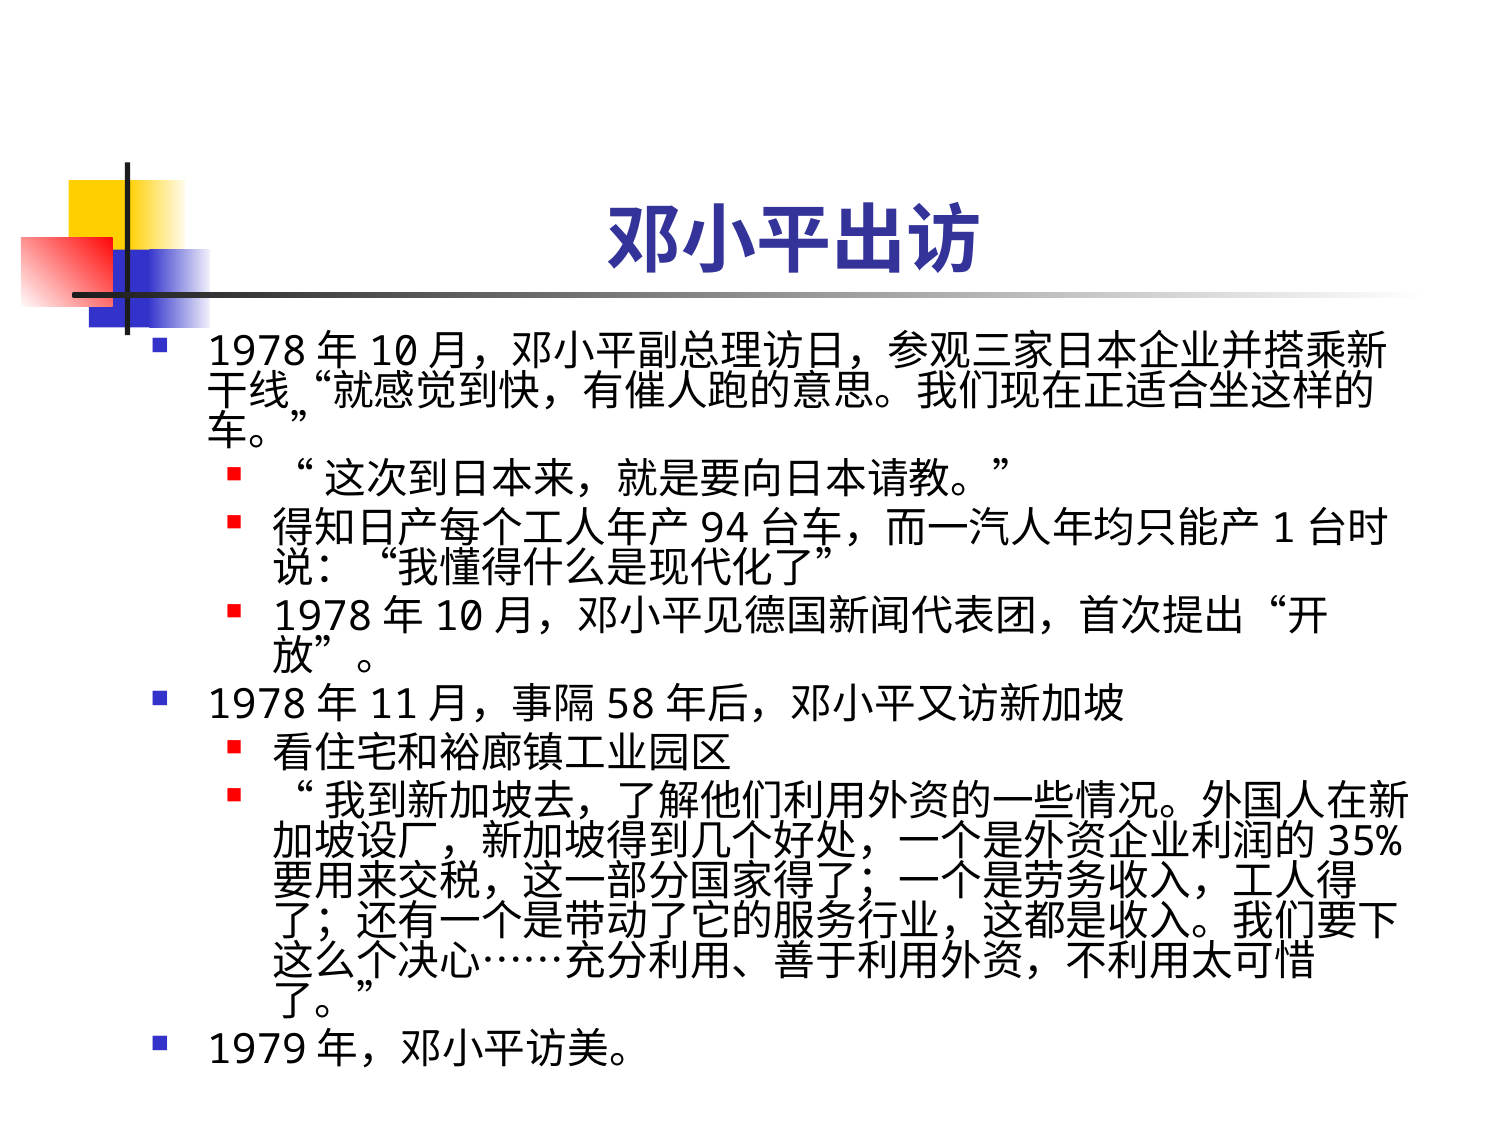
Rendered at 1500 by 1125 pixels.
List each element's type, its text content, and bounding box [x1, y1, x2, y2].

list 1978年10月，邓小平副总理访日，参观三家日本企业并搭乘新干线“就感觉到快，有催人跑的意思。我们现在正适合坐这样的车。” “这次到日本来，就是要向日本请教。” 得知日产每个工人年产94台车，而一汽人年均只能产1台时说：“我懂得什么是现代化了” 1978年10月，邓小平见德国新闻代表团，首次提出“开放”。 1978年11月，事隔58年后，邓小平又访新加坡 看住宅和裕廊镇工业园区 “我到新加坡去，了解他们利用外资的一些情况。外国人在新加坡设厂，新加坡得到几个好处，一个是外资企业利润的35%要用来交税，这一部分国家得了；一个是劳务收入，工人得了；还有一个是带动了它的服务行业，这都是收入。我们要下这么个决心……充分利用、善于利用外资，不利用太可惜了。” 1979年，邓小平访美。 [135, 326, 1442, 1090]
title 邓小平出访 [188, 101, 1400, 289]
